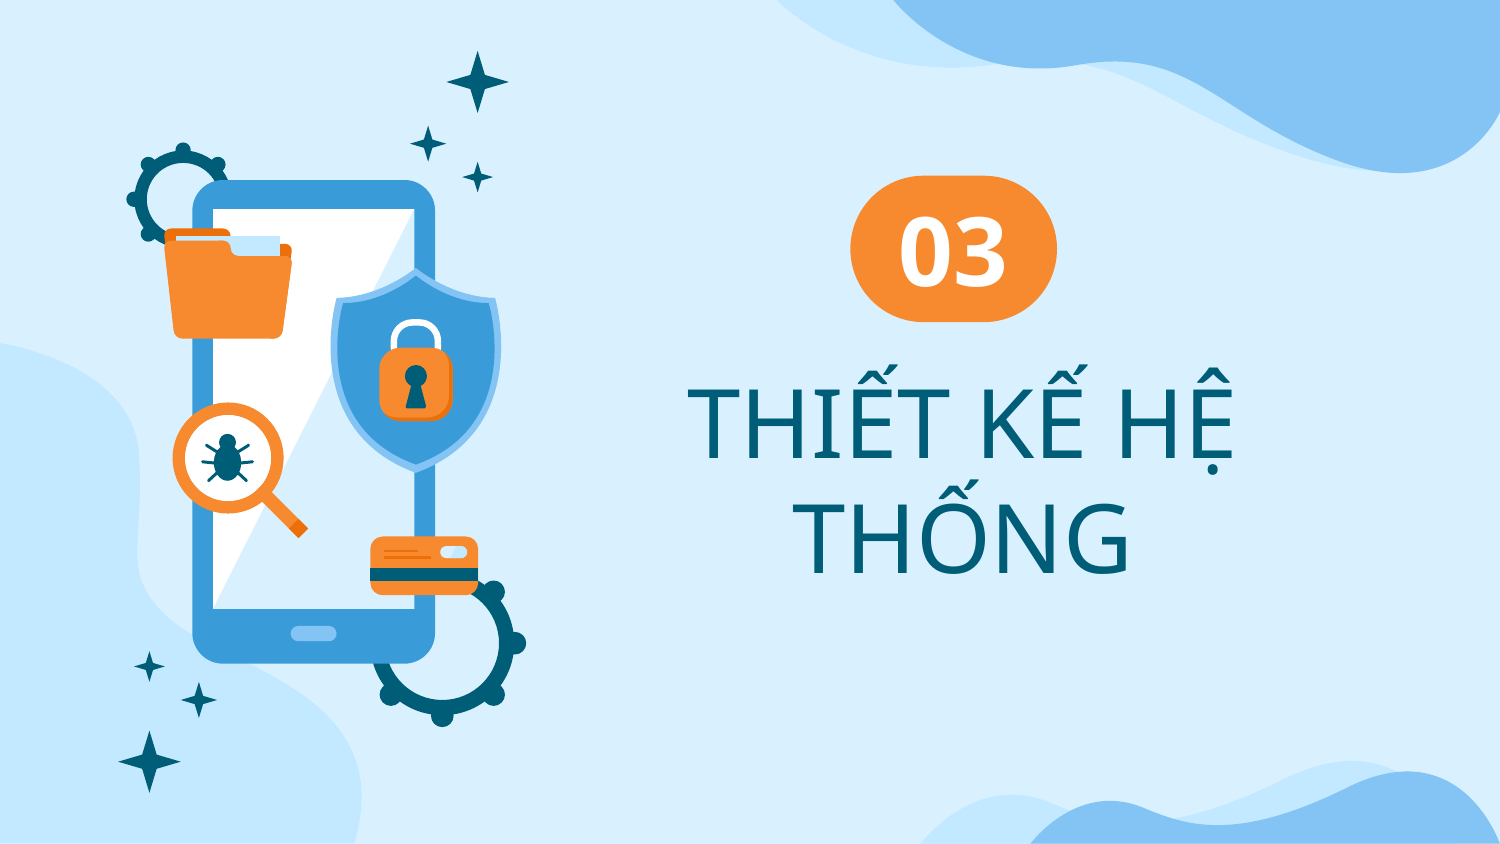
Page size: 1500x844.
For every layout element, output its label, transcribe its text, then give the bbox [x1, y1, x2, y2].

title 03 [850, 175, 1058, 323]
title THIẾT KẾ HỆ THỐNG [540, 347, 1407, 642]
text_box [117, 50, 535, 794]
